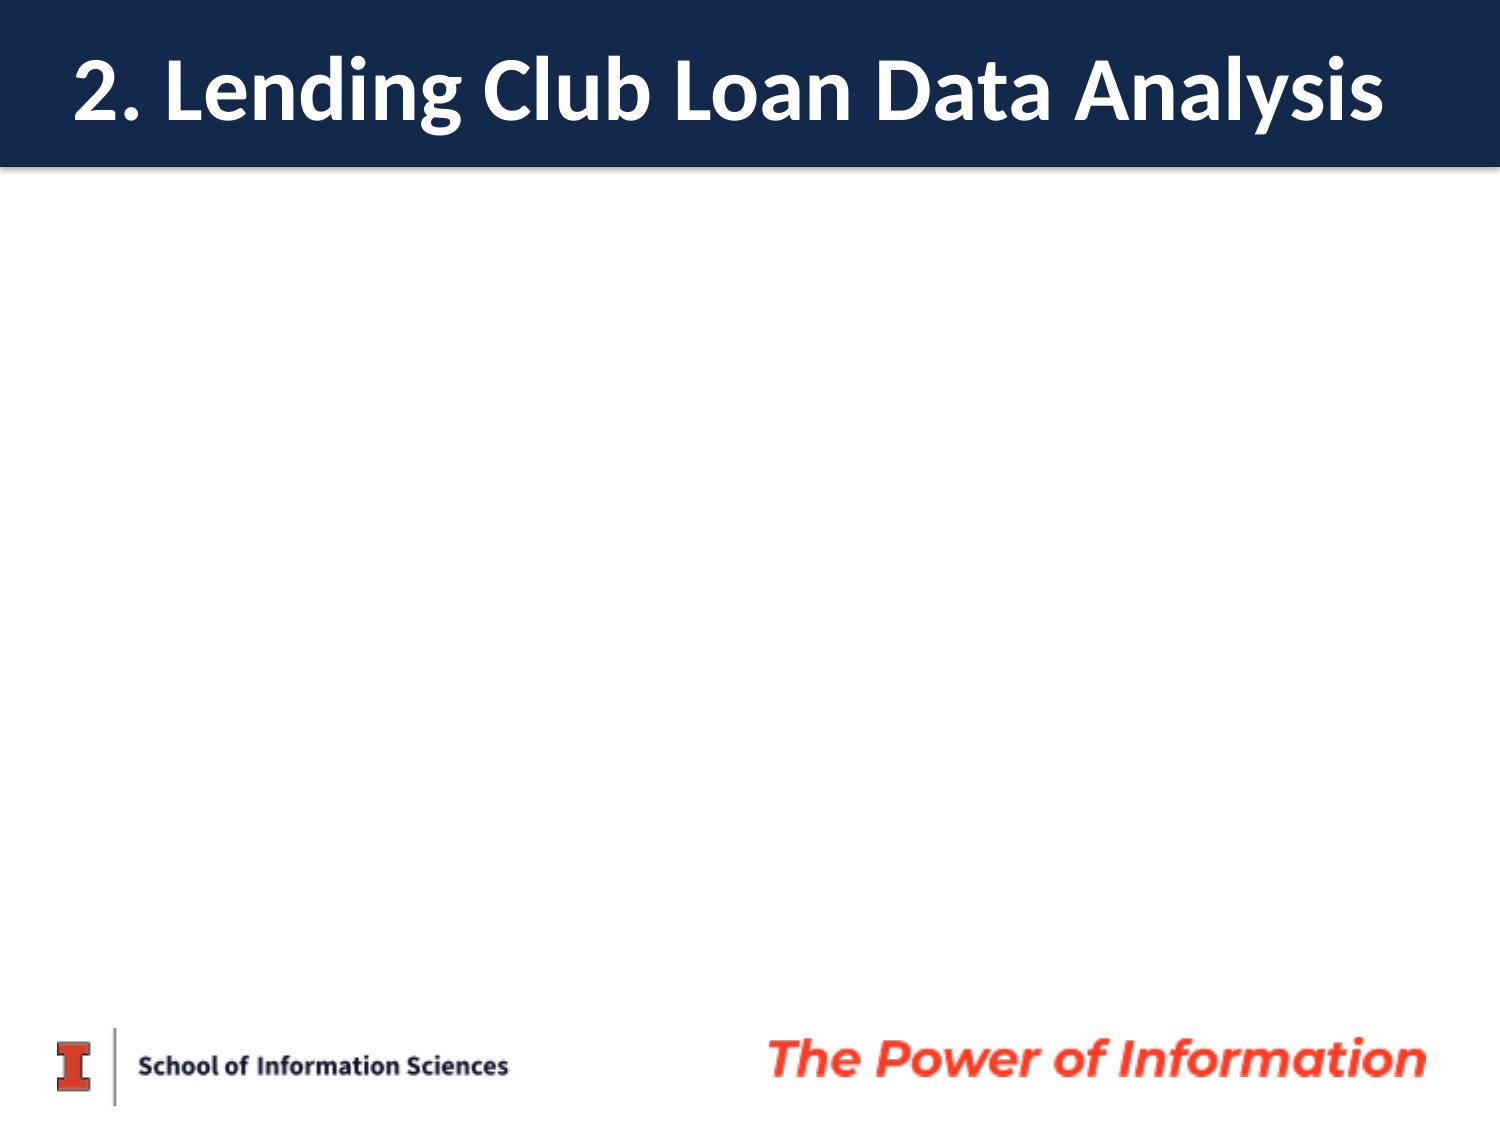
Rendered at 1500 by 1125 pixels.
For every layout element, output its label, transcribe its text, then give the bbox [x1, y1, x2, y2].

title 2. Lending Club Loan Data Analysis [57, 0, 1426, 167]
picture [57, 1028, 510, 1106]
picture [769, 1037, 1426, 1077]
